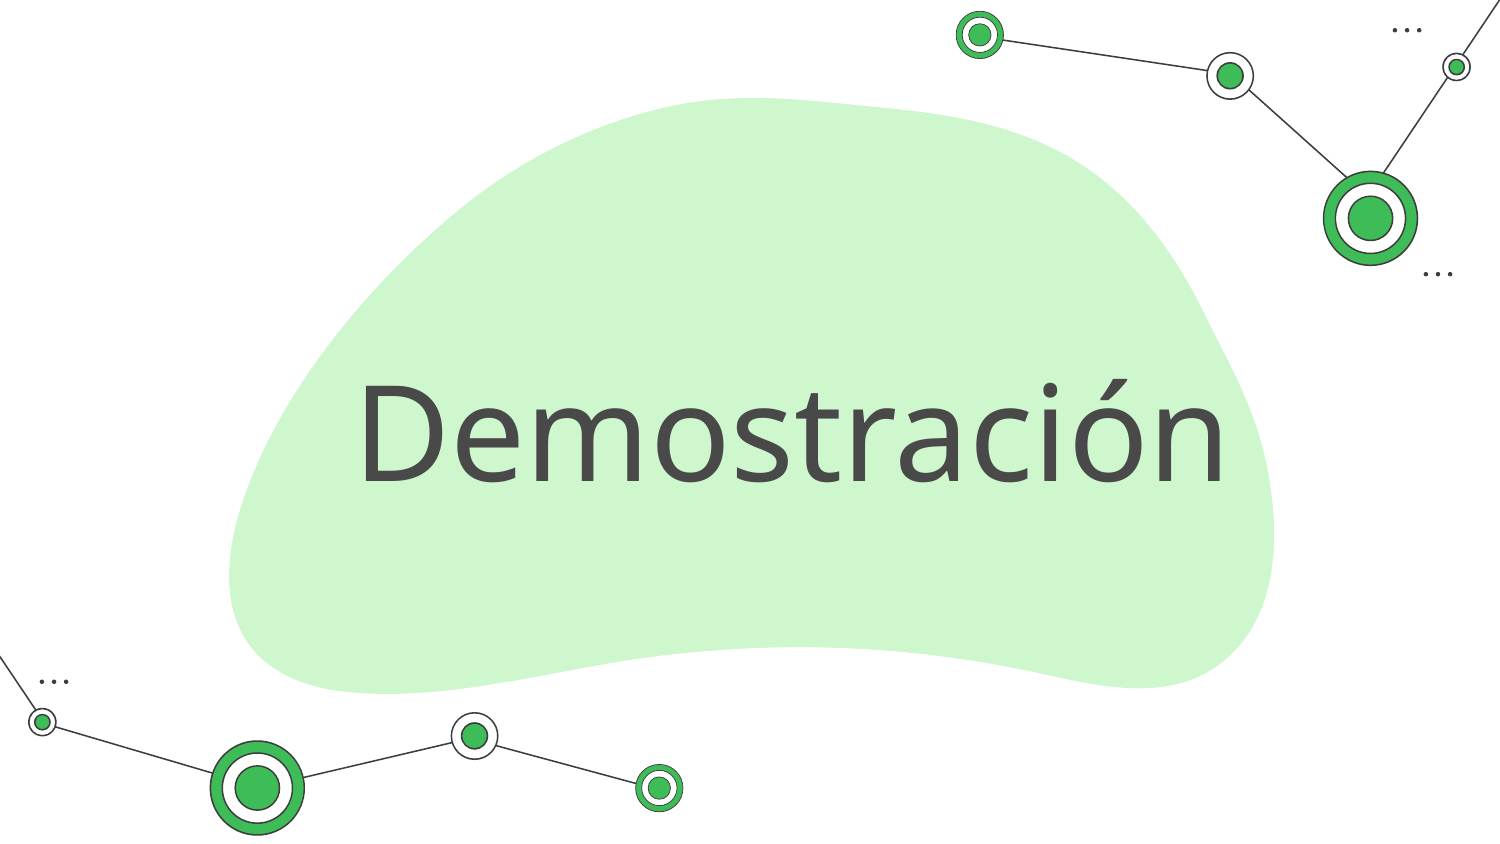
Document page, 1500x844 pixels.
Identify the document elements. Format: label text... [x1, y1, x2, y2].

title Demostración [300, 278, 1285, 578]
